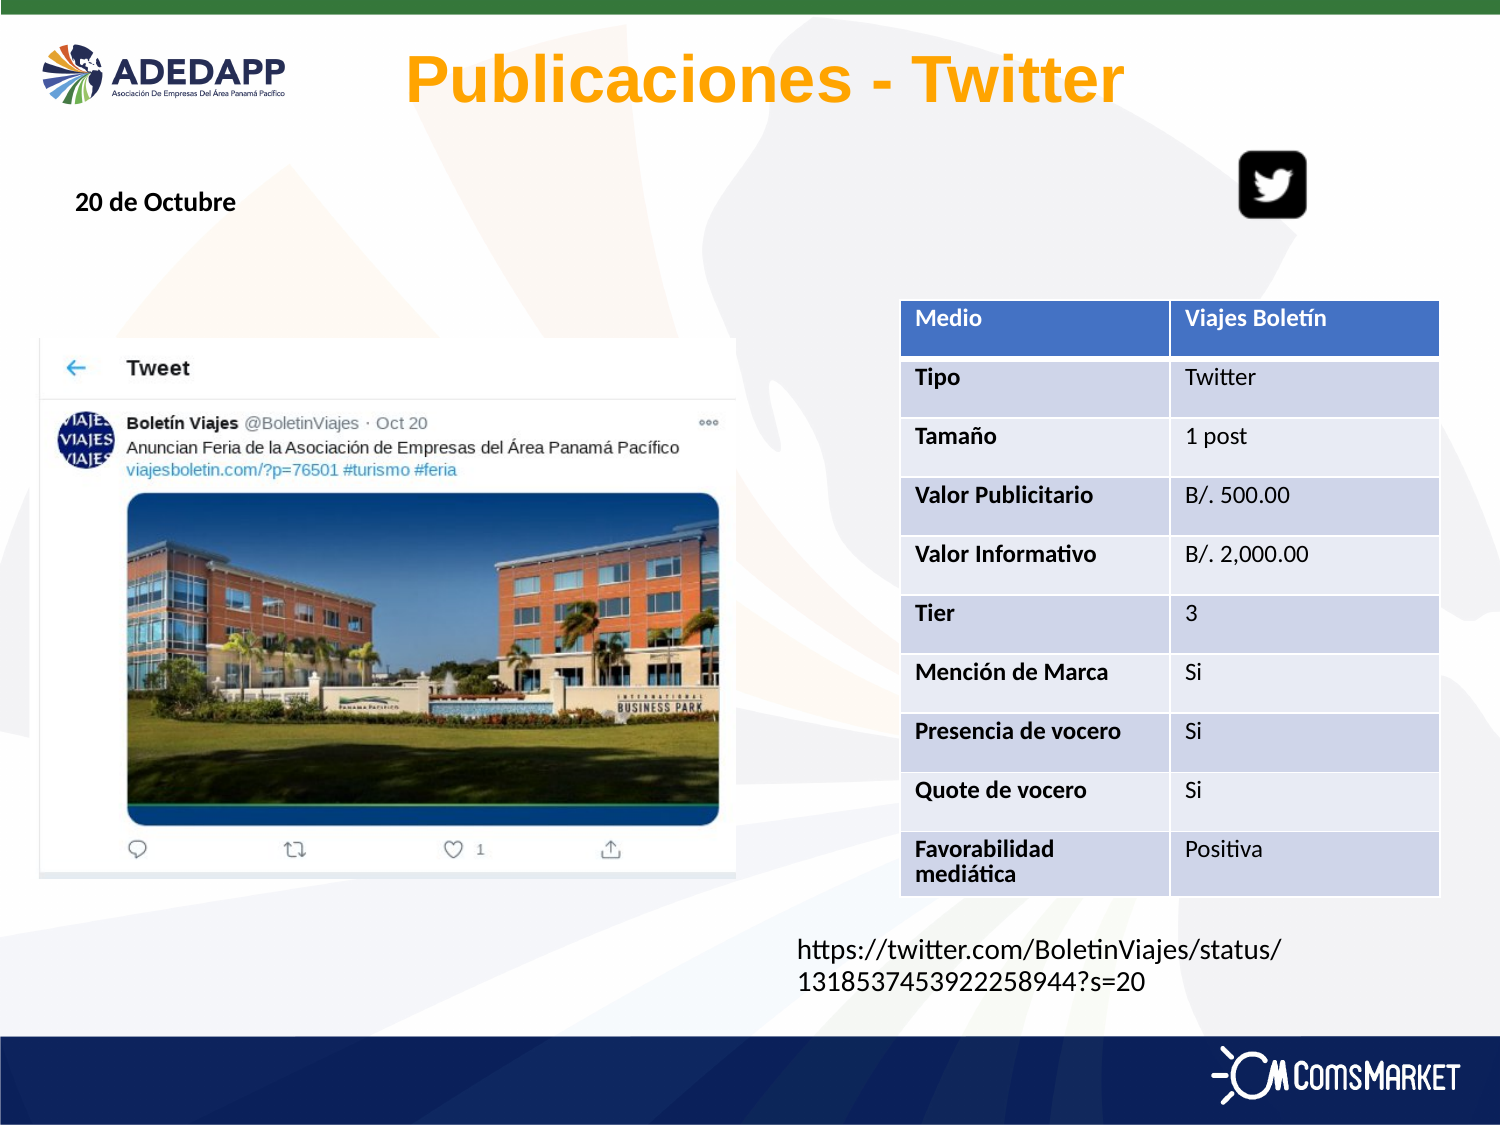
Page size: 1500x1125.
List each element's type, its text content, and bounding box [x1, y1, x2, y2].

table_cell Favorabilidad mediática [901, 832, 1169, 896]
table_cell Tamaño [901, 419, 1169, 476]
table_cell Valor Informativo [901, 537, 1169, 594]
list 20 de Octubre [60, 179, 360, 225]
table_cell Si [1171, 714, 1439, 772]
table_cell Positiva [1171, 832, 1439, 896]
table_header Viajes Boletín [1171, 301, 1439, 356]
list https://twitter.com/BoletinViajes/status/1318537453922258944?s=20 [781, 927, 1466, 1028]
text_box Publicaciones - Twitter [275, 22, 1256, 143]
table_cell 1 post [1171, 419, 1439, 476]
picture [0, 0, 1500, 1125]
table_cell Quote de vocero [901, 773, 1169, 831]
table_cell Tier [901, 596, 1169, 653]
table_cell B/. 2,000.00 [1171, 537, 1439, 594]
table_cell Si [1171, 773, 1439, 831]
table_cell Twitter [1171, 362, 1439, 417]
table_cell Valor Publicitario [901, 478, 1169, 535]
table_cell Presencia de vocero [901, 714, 1169, 772]
table_cell Tipo [901, 362, 1169, 417]
table_cell Mención de Marca [901, 655, 1169, 712]
table_cell Si [1171, 655, 1439, 712]
table_header Medio [901, 301, 1169, 356]
table_cell B/. 500.00 [1171, 478, 1439, 535]
table_cell 3 [1171, 596, 1439, 653]
